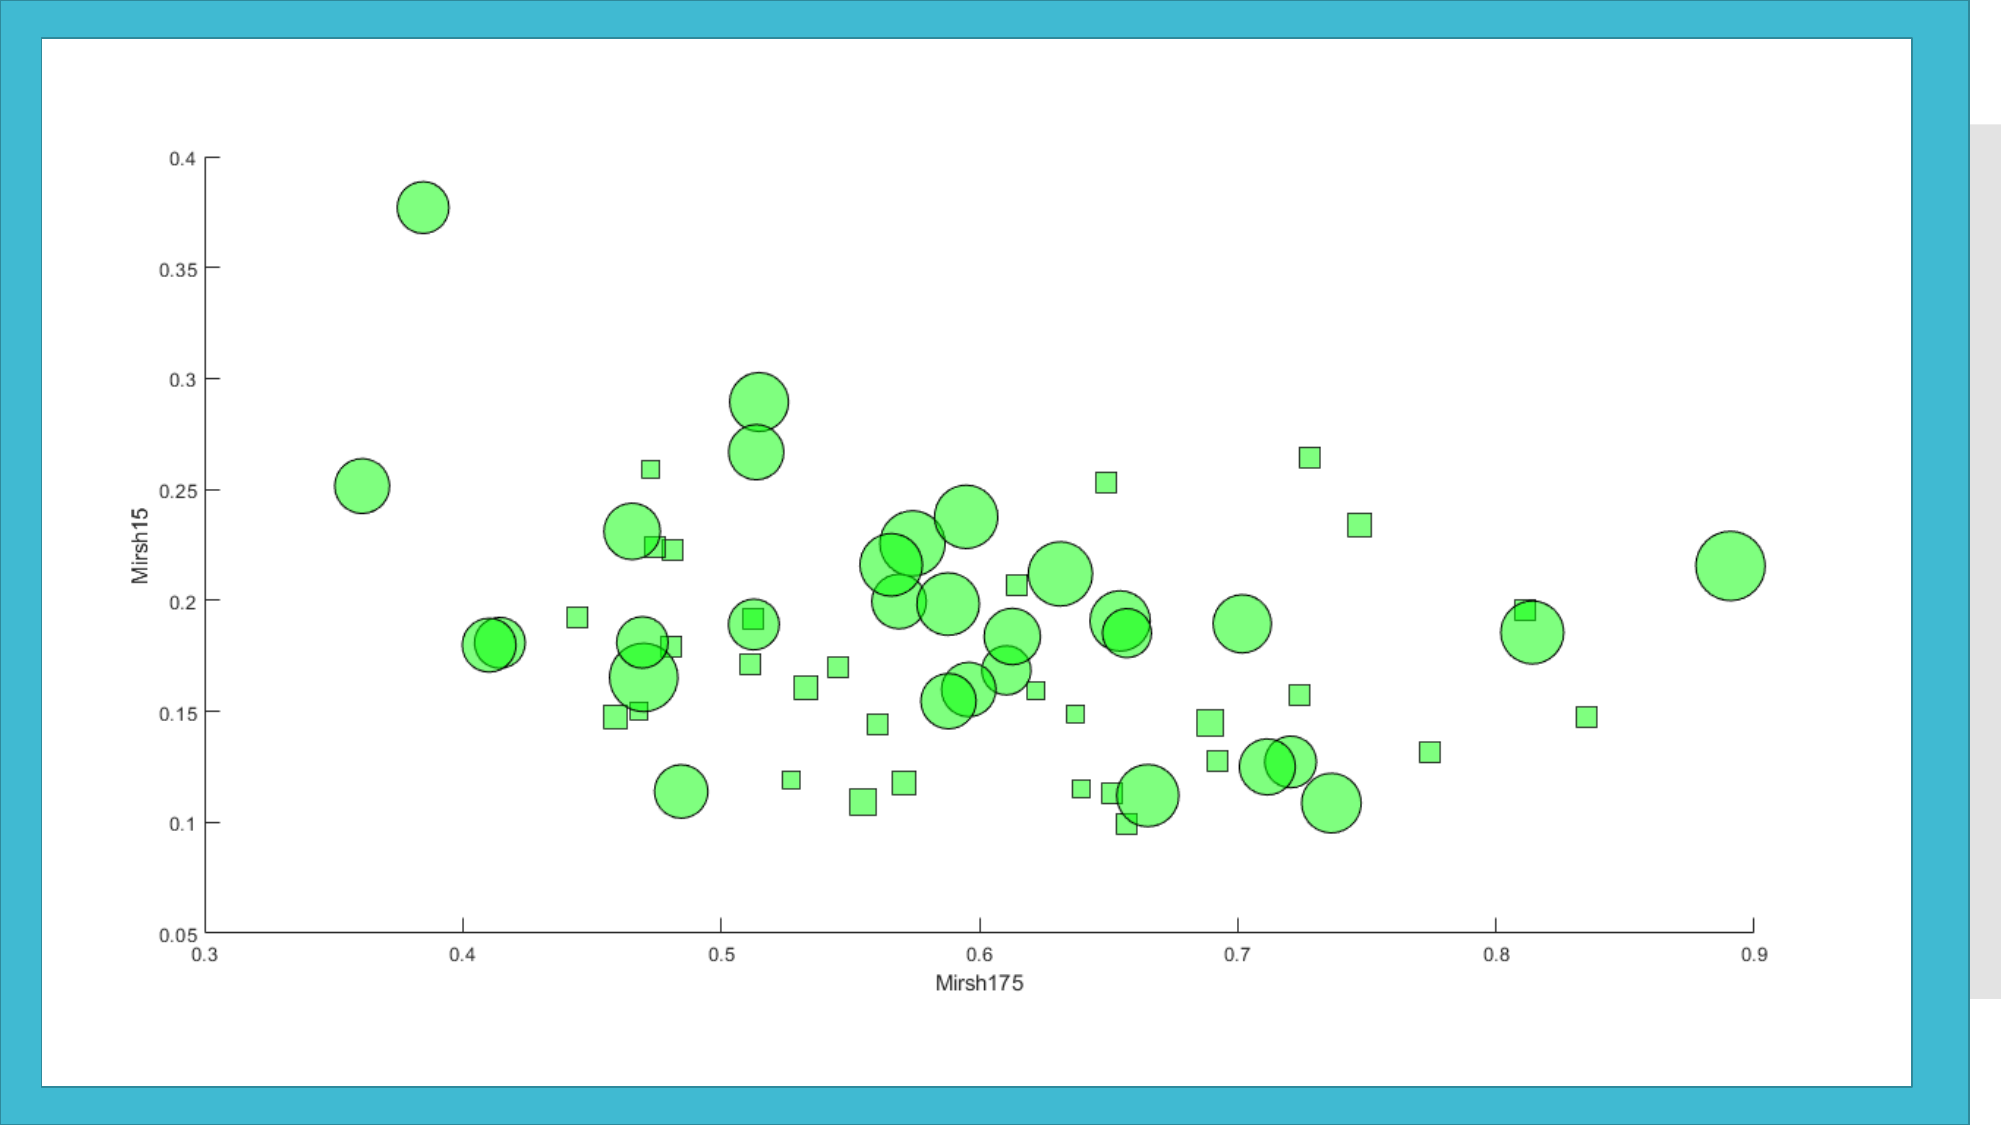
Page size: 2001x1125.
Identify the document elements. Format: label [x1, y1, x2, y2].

text_box [0, 0, 1970, 1125]
text_box [42, 39, 593, 1086]
picture [60, 84, 1809, 1039]
